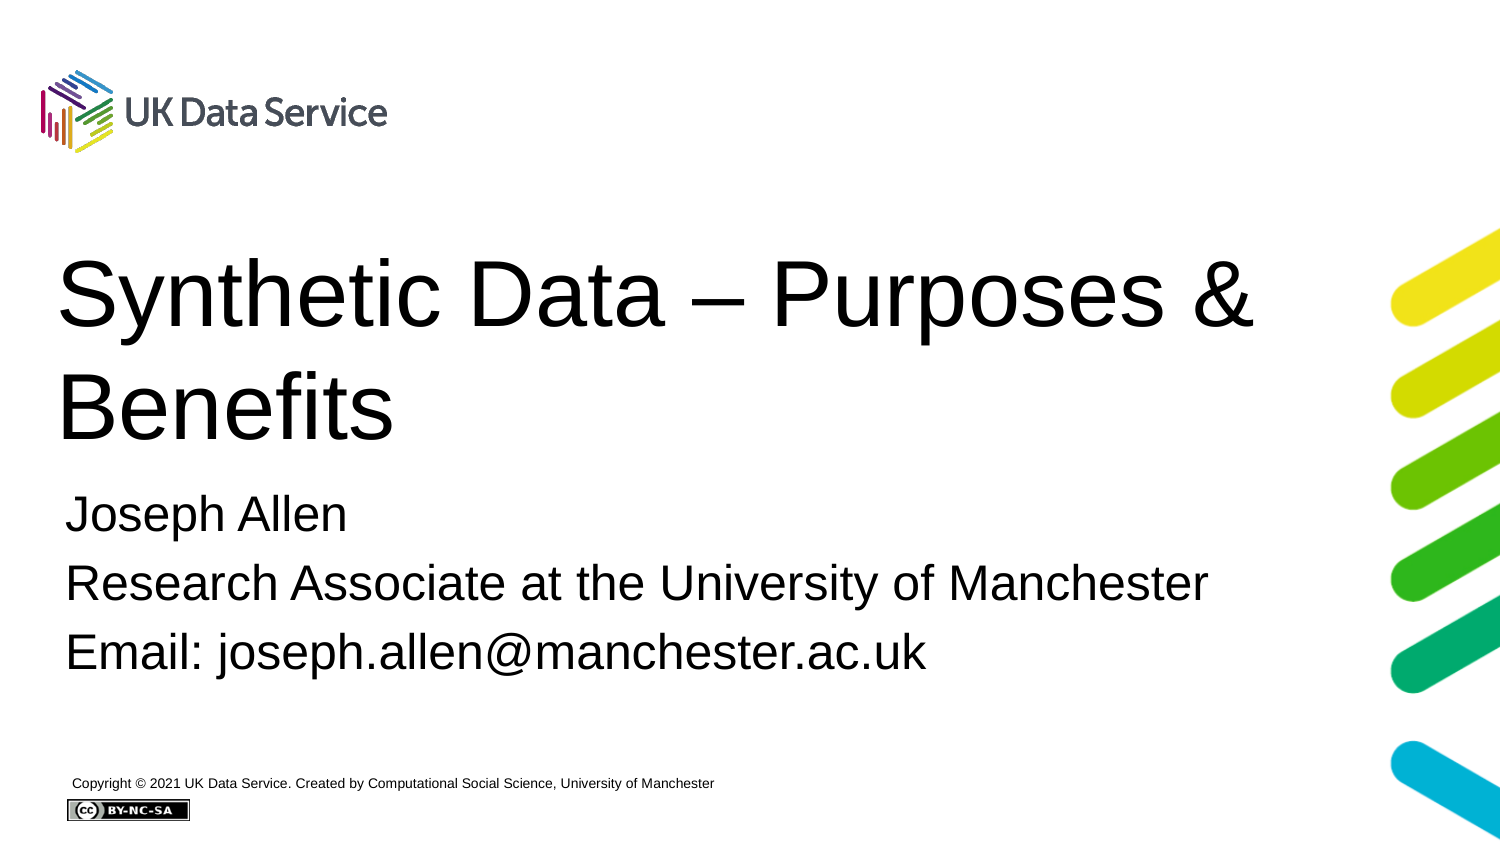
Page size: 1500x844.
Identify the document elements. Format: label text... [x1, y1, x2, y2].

text_box Copyright © 2021 UK Data Service. Created by Computational Social Science, University of Manchester [57, 767, 886, 799]
subtitle Joseph Allen Research Associate at the University of Manchester Email: joseph.allen@manchester.ac.uk [50, 457, 1255, 542]
picture [41, 70, 387, 153]
picture [67, 799, 190, 821]
picture [1369, 208, 1500, 844]
title Synthetic Data – Purposes & Benefits [41, 218, 1282, 396]
